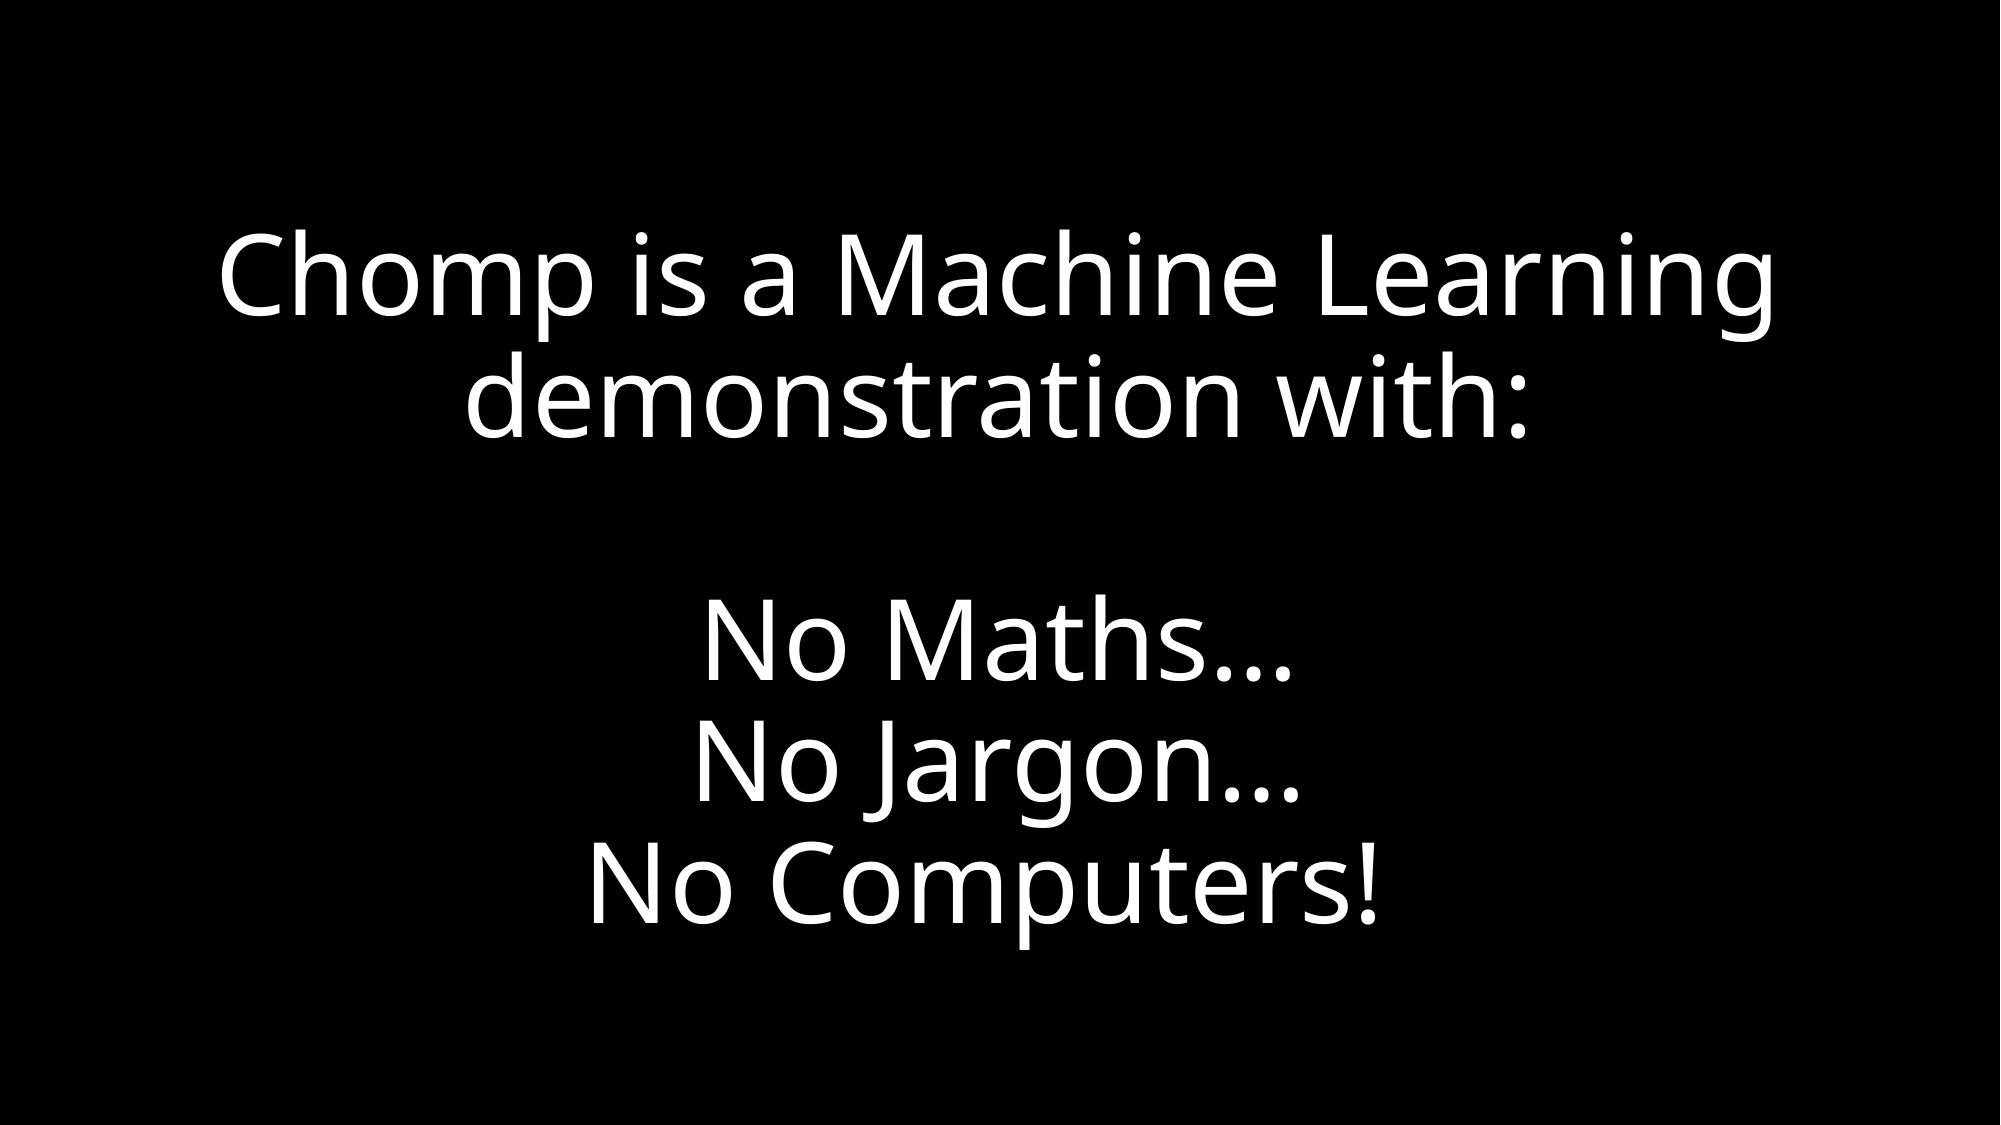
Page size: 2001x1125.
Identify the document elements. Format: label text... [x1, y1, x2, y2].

title Chomp is a Machine Learning demonstration with: No Maths… No Jargon… No Computers! [43, 211, 1955, 823]
